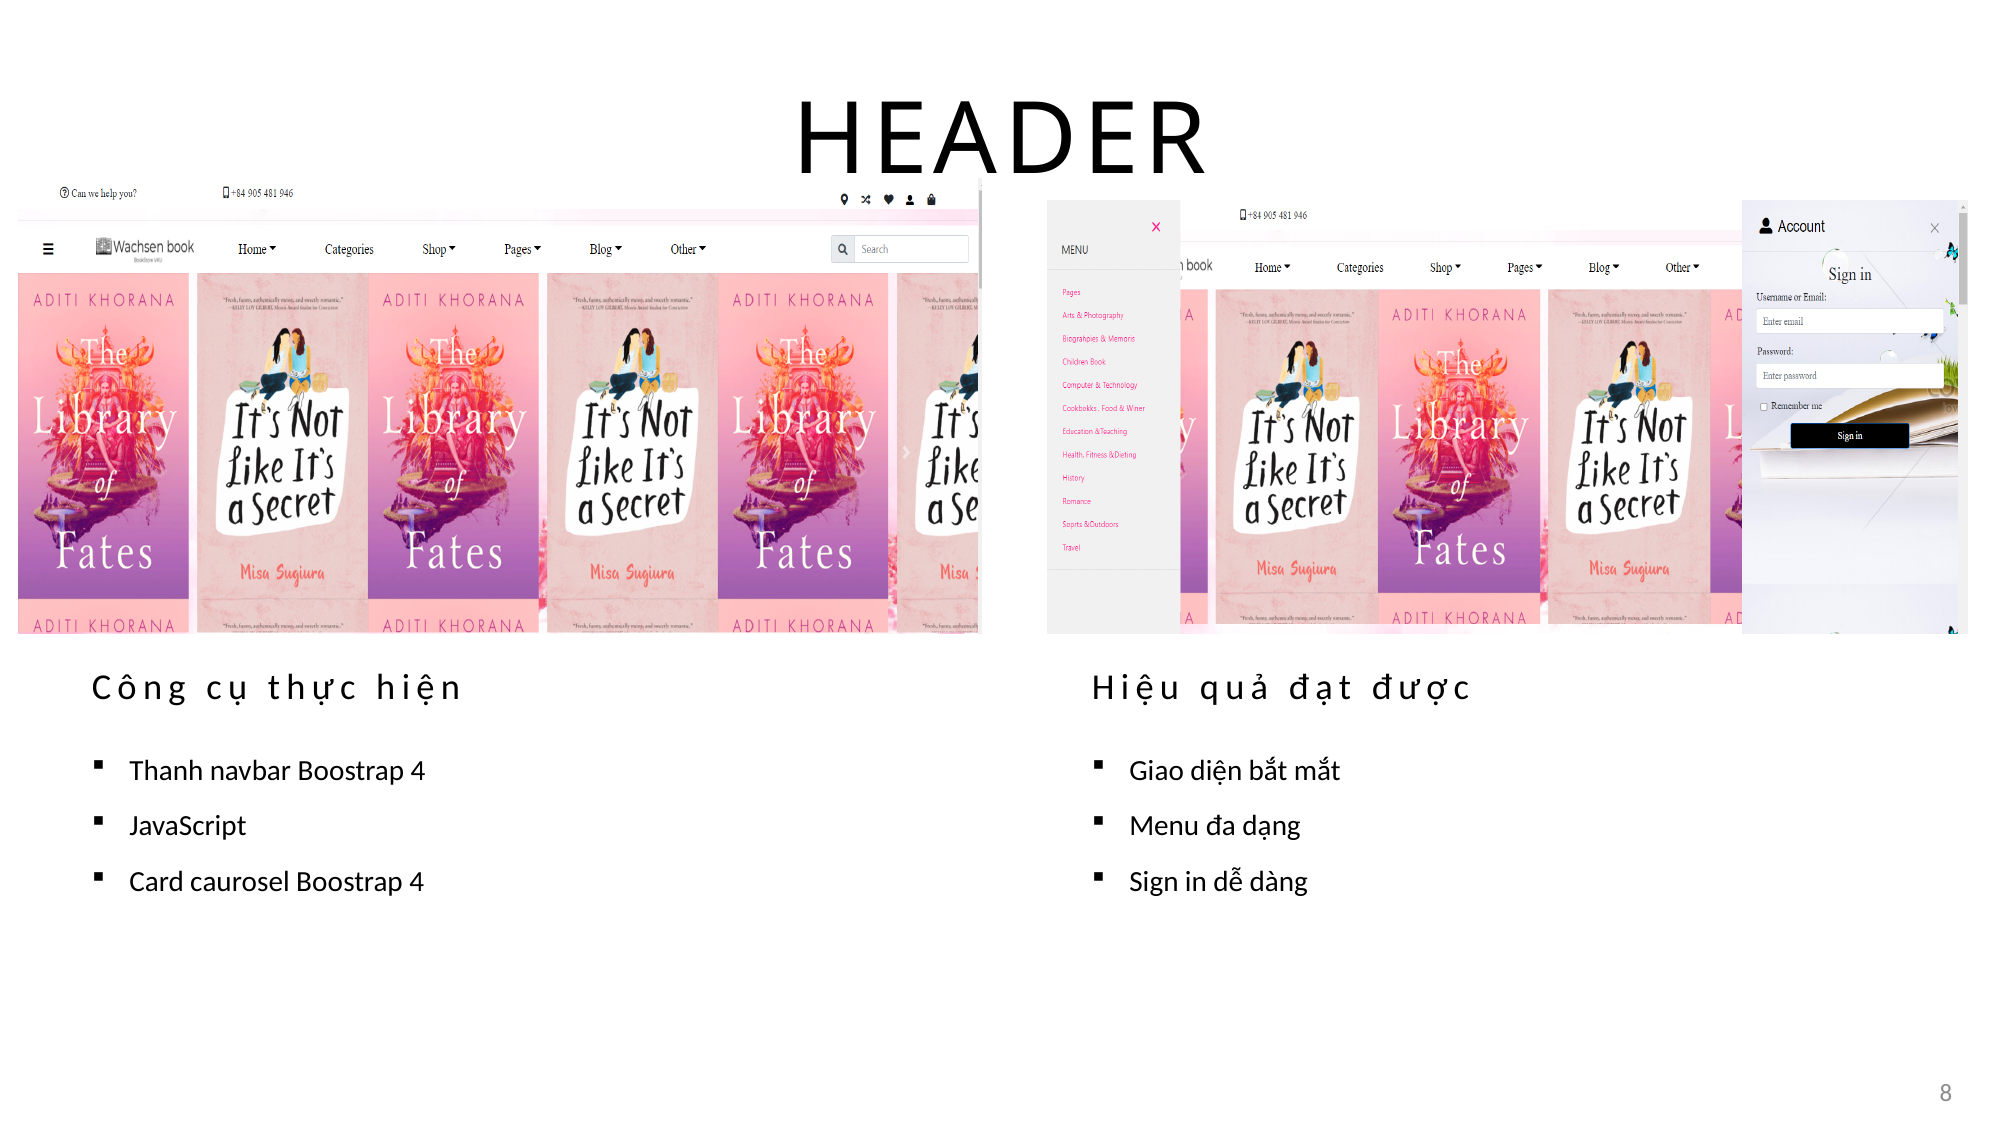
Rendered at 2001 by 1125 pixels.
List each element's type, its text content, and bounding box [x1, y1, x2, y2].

list Công cụ thực hiện [76, 634, 923, 715]
list Thanh navbar Boostrap 4 JavaScript Card caurosel Boostrap 4 [76, 743, 923, 1078]
picture [1047, 200, 1968, 634]
list Giao diện bắt mắt Menu đa dạng Sign in dễ dàng [1076, 743, 1928, 1078]
list Hiệu quả đạt được [1076, 634, 1928, 715]
slide_number 8 [1894, 1061, 1968, 1121]
title header [97, 0, 1903, 267]
picture [18, 178, 982, 634]
